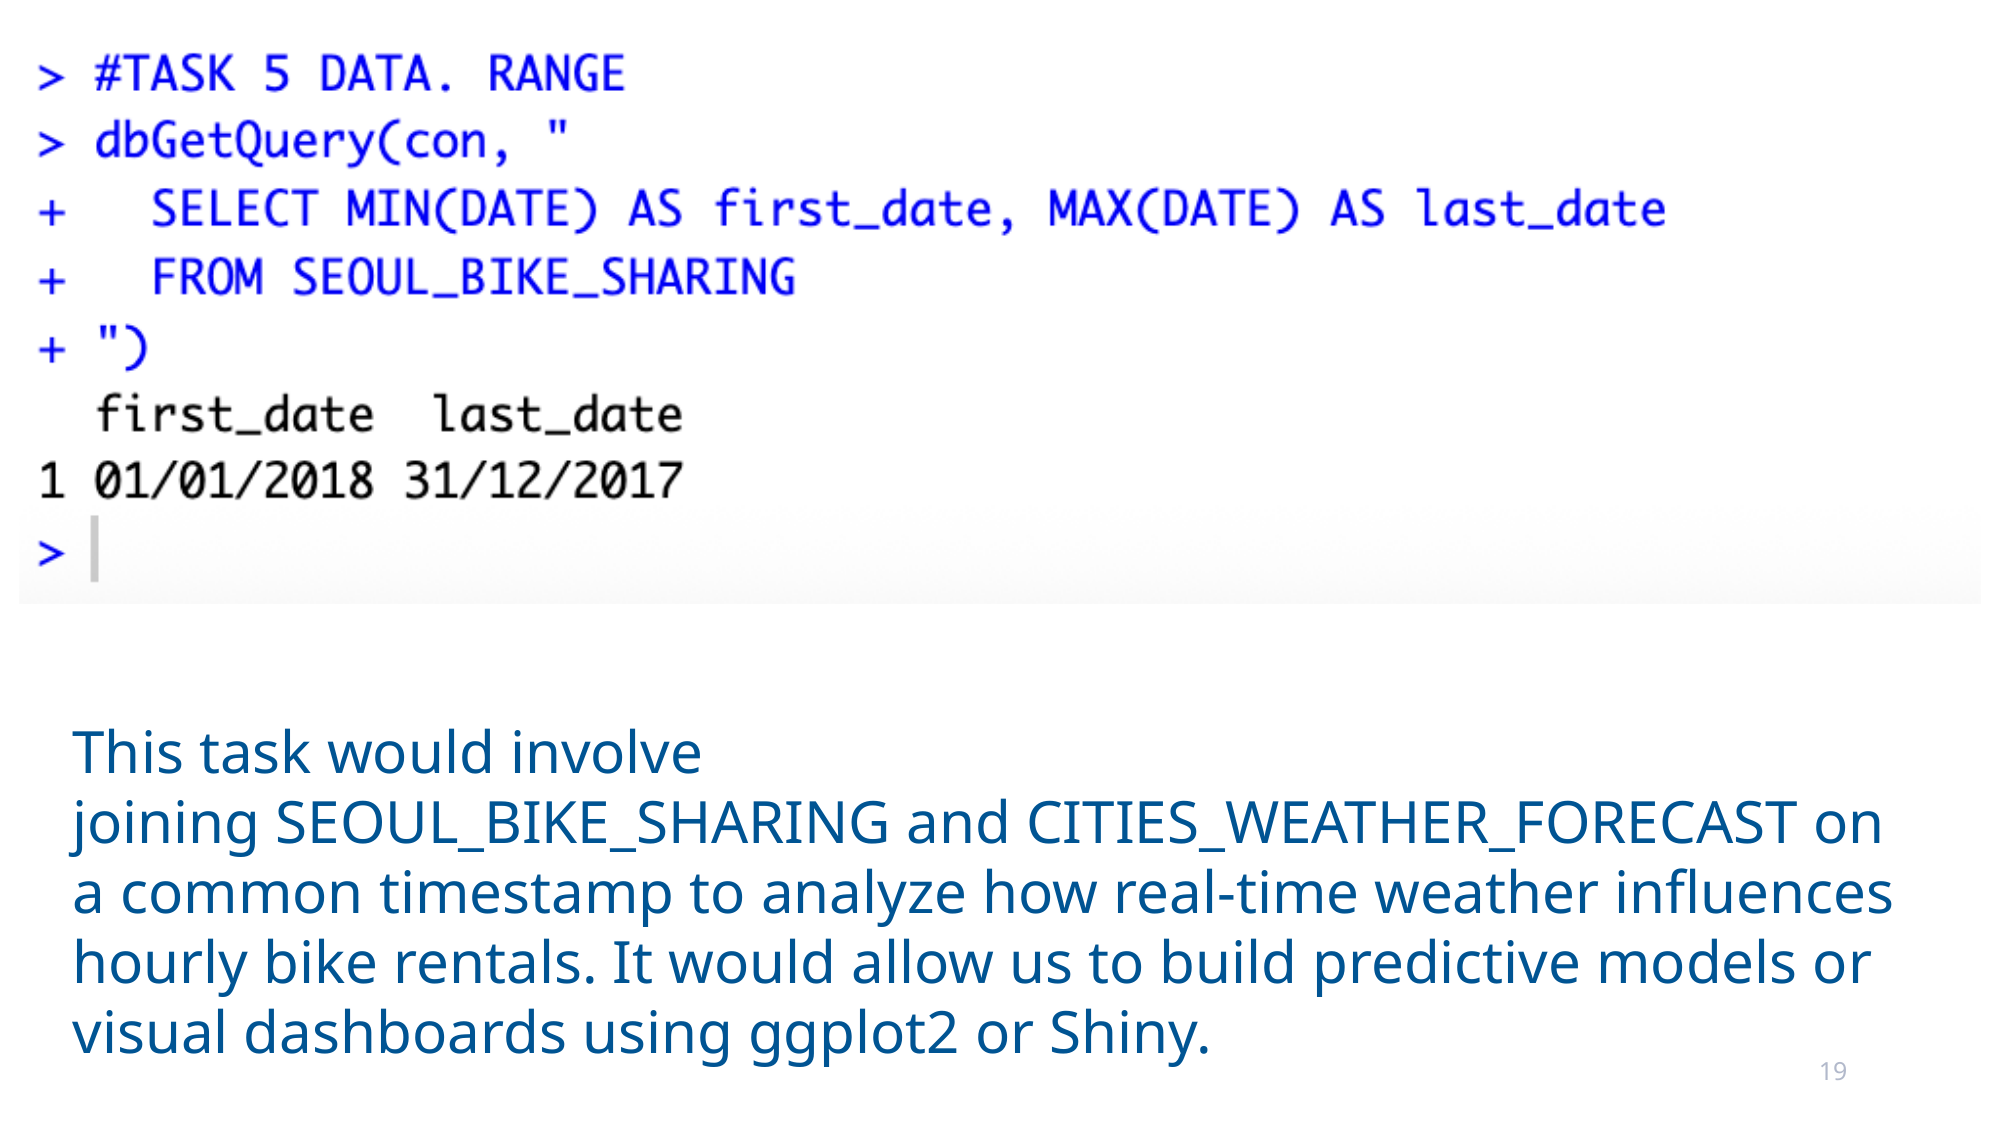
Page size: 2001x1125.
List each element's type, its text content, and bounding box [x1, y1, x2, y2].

slide_number 19 [1412, 1073, 1863, 1103]
text_box This task would involve joining SEOUL_BIKE_SHARING and CITIES_WEATHER_FORECAST on a common timestamp to analyze how real-time weather influences hourly bike rentals. It would allow us to build predictive models or visual dashboards using ggplot2 or Shiny. [57, 707, 1912, 1073]
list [19, 44, 1981, 604]
